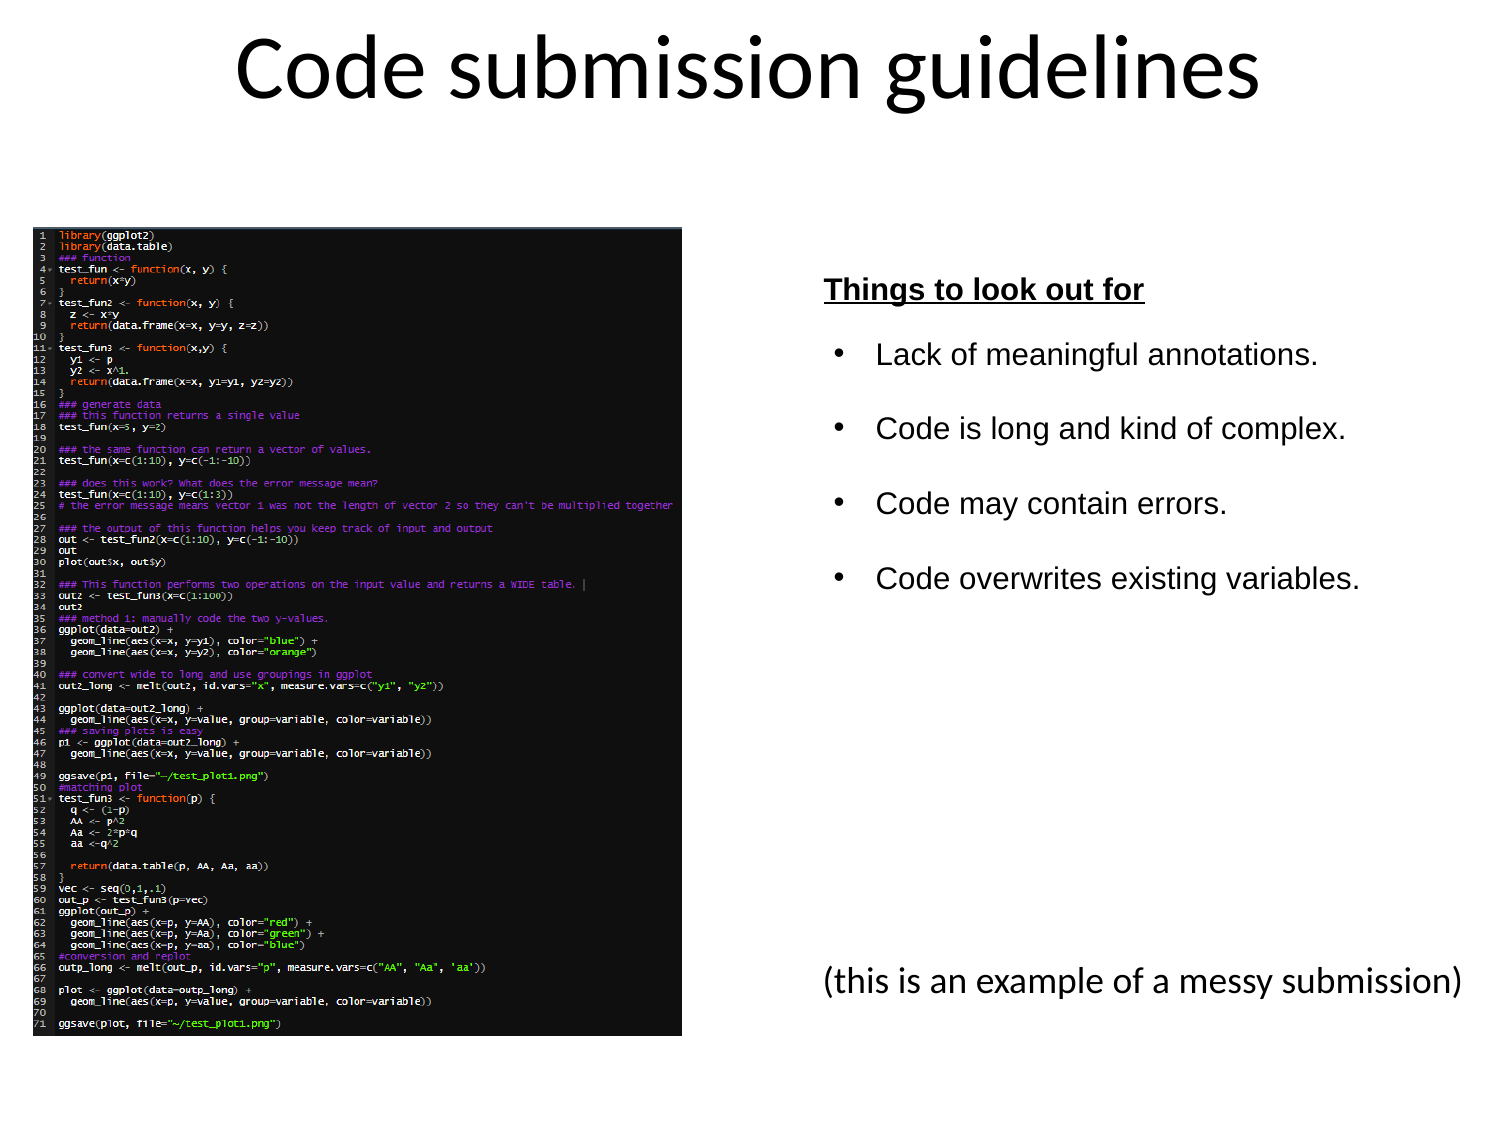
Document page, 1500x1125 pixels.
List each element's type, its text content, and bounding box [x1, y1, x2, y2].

text_box Lack of meaningful annotations. Code is long and kind of complex. Code may contain errors. Code overwrites existing variables. [818, 326, 1486, 791]
text_box (this is an example of a messy submission) [807, 948, 1479, 1009]
text_box Things to look out for [808, 261, 1376, 314]
text_box Code submission guidelines [221, 0, 1279, 125]
picture [33, 227, 682, 1036]
